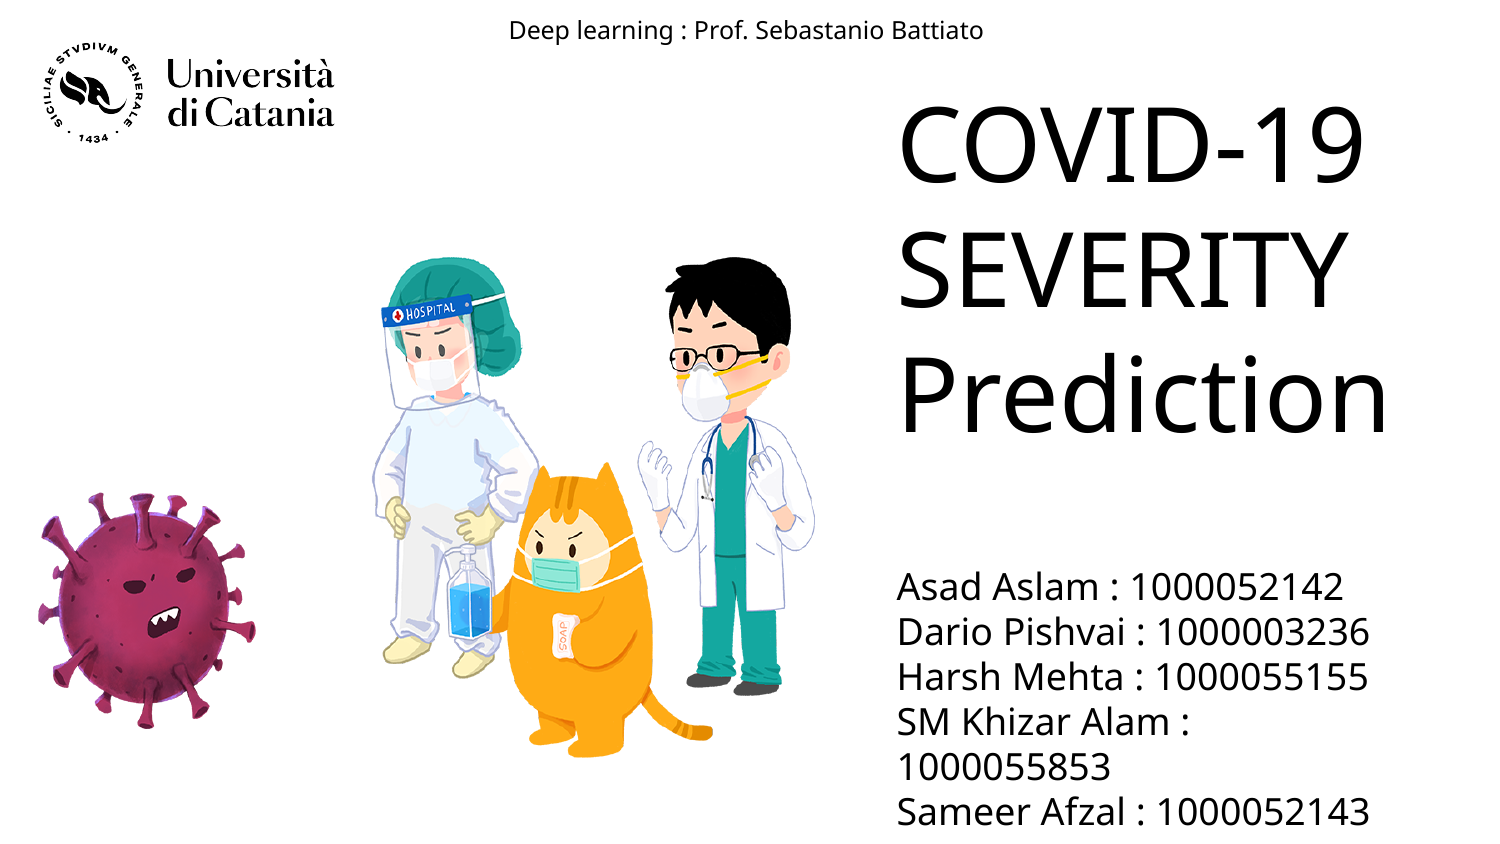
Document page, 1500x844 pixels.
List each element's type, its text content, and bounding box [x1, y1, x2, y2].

title COVID-19 SEVERITY Prediction [881, 63, 1425, 472]
text_box Deep learning : Prof. Sebastanio Battiato [377, 0, 1143, 106]
picture [0, 0, 377, 186]
subtitle Asad Aslam : 1000052142 Dario Pishvai : 1000003236 Harsh Mehta : 1000055155 SM Khizar Alam : 1000055853 Sameer Afzal : 1000052143 [881, 548, 1425, 665]
picture [18, 201, 831, 812]
